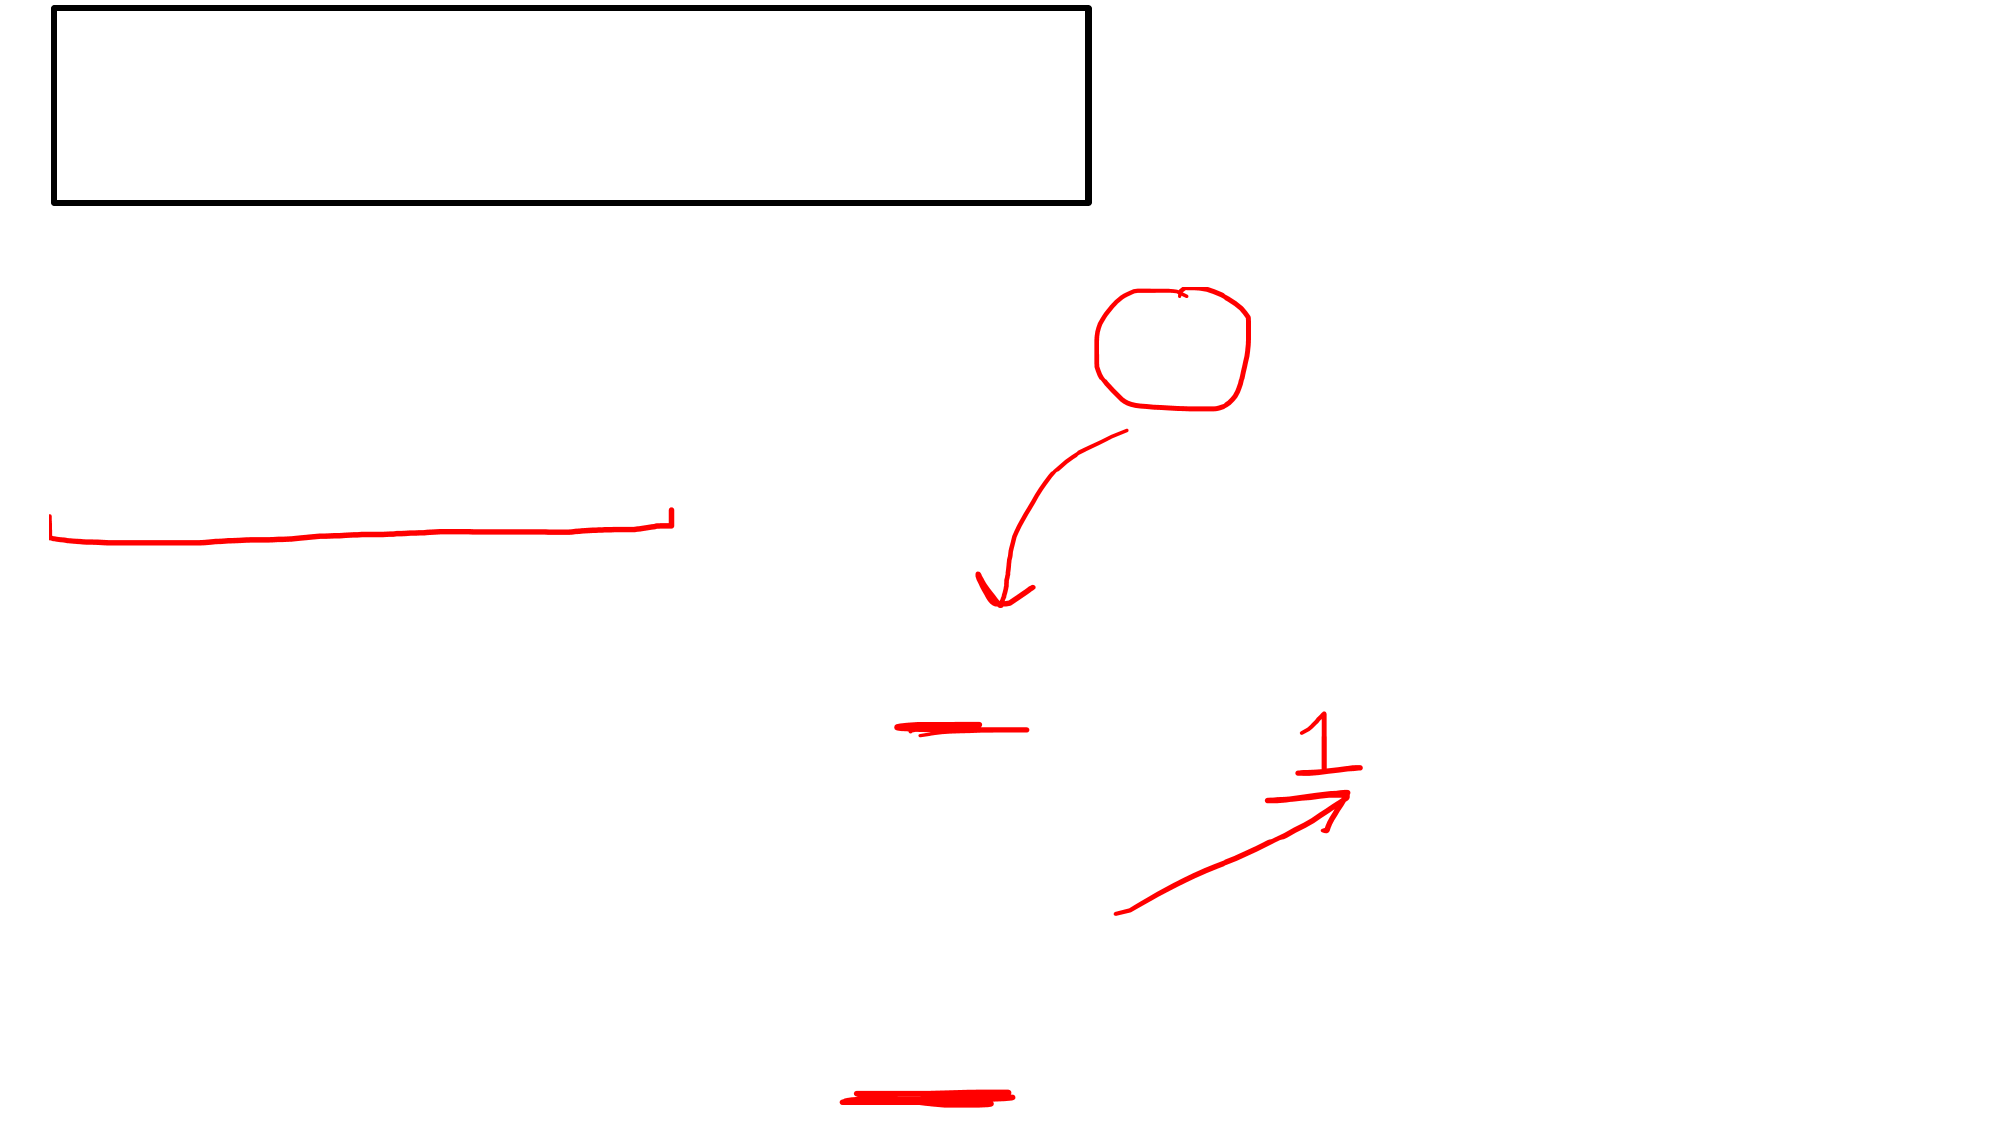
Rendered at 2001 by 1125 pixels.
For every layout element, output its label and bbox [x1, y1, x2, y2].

picture [49, 287, 1371, 1116]
